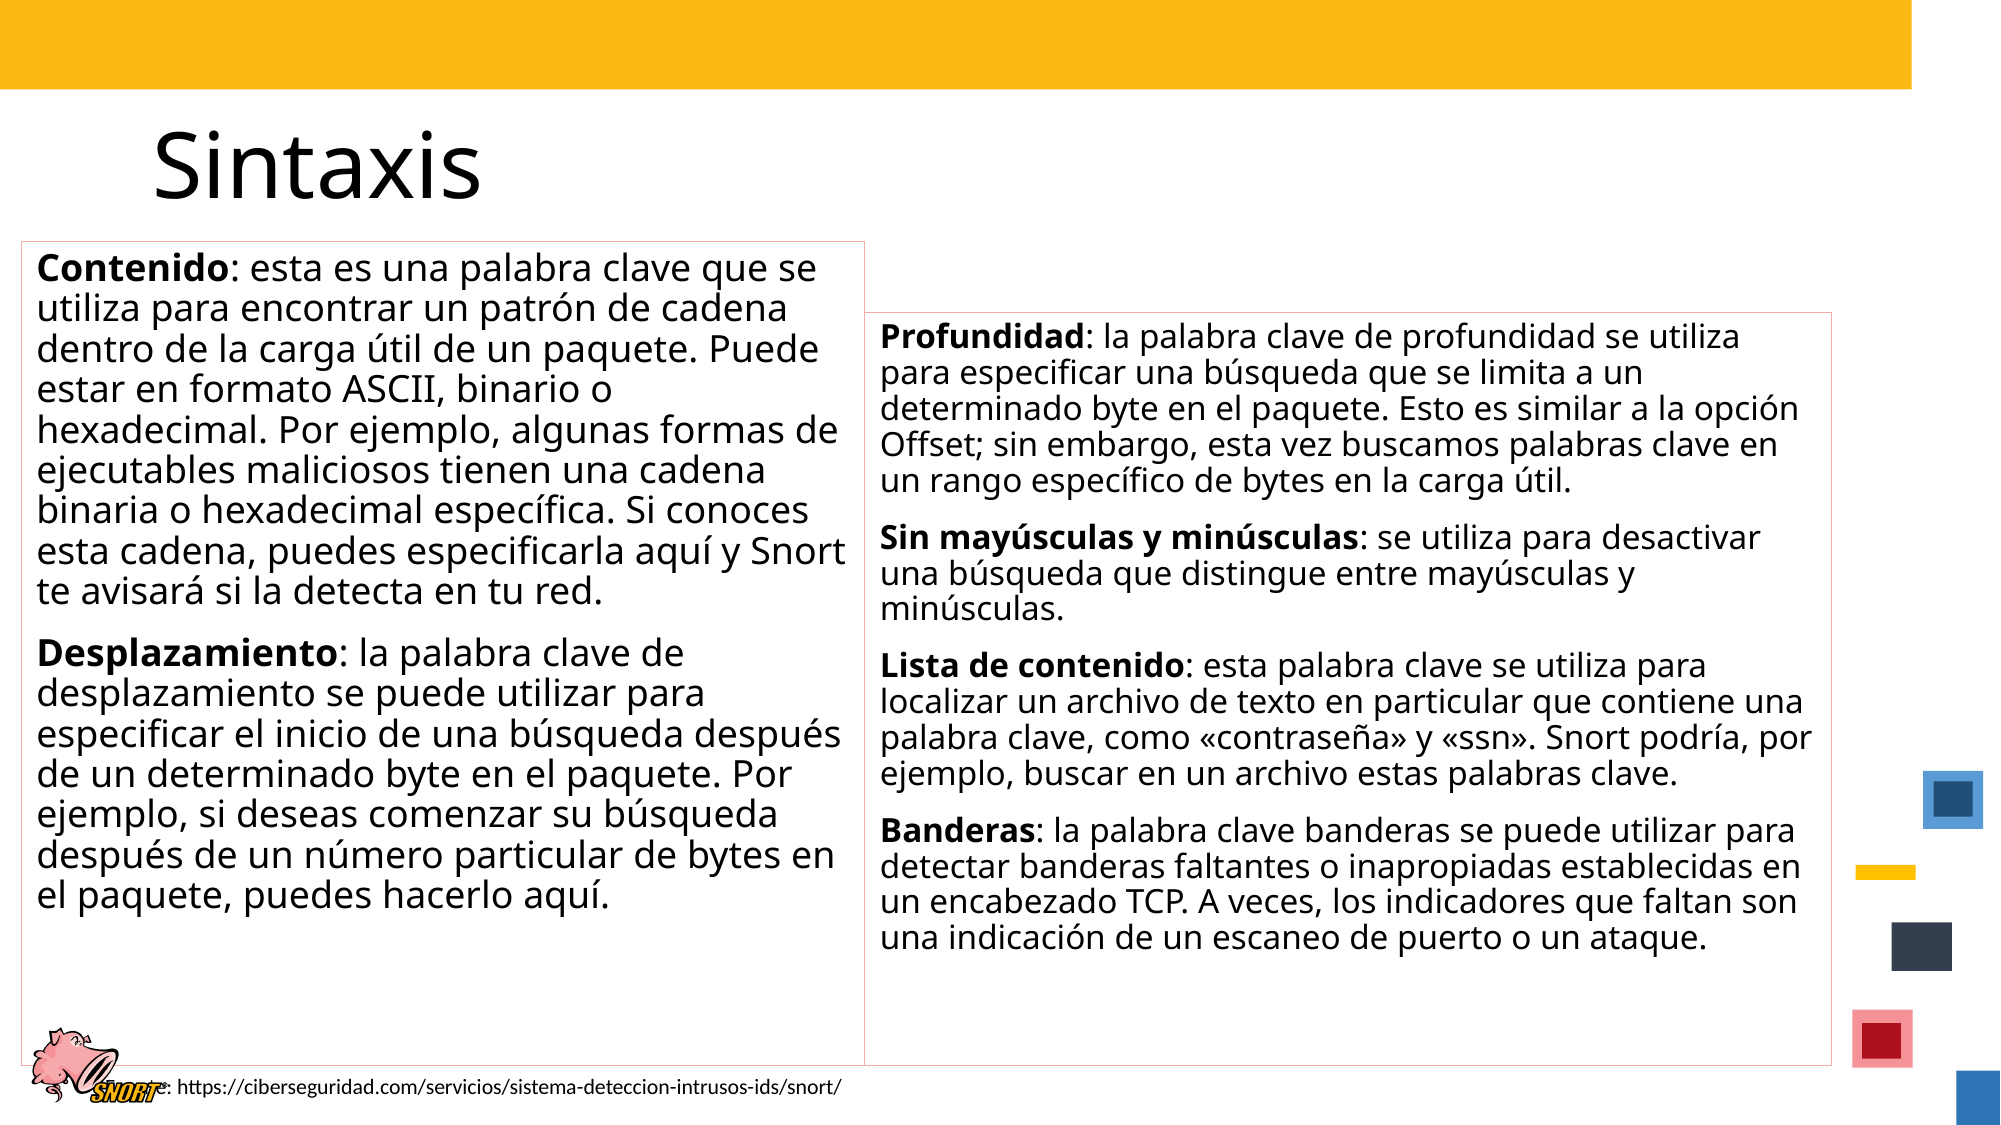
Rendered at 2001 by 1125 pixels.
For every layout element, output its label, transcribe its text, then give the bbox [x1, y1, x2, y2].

list Profundidad: la palabra clave de profundidad se utiliza para especificar una búsqueda que se limita a un determinado byte en el paquete. Esto es similar a la opción Offset; sin embargo, esta vez buscamos palabras clave en un rango específico de bytes en la carga útil. Sin mayúsculas y minúsculas: se utiliza para desactivar una búsqueda que distingue entre mayúsculas y minúsculas. Lista de contenido: esta palabra clave se utiliza para localizar un archivo de texto en particular que contiene una palabra clave, como «contraseña» y «ssn». Snort podría, por ejemplo, buscar en un archivo estas palabras clave. Banderas: la palabra clave banderas se puede utilizar para detectar banderas faltantes o inapropiadas establecidas en un encabezado TCP. A veces, los indicadores que faltan son una indicación de un escaneo de puerto o un ataque. [864, 312, 1832, 1066]
picture [31, 1027, 168, 1103]
text_box Fuente: https://ciberseguridad.com/servicios/sistema-deteccion-intrusos-ids/snort/ [90, 1065, 895, 1106]
list Contenido: esta es una palabra clave que se utiliza para encontrar un patrón de cadena dentro de la carga útil de un paquete. Puede estar en formato ASCII, binario o hexadecimal. Por ejemplo, algunas formas de ejecutables maliciosos tienen una cadena binaria o hexadecimal específica. Si conoces esta cadena, puedes especificarla aquí y Snort te avisará si la detecta en tu red. Desplazamiento: la palabra clave de desplazamiento se puede utilizar para especificar el inicio de una búsqueda después de un determinado byte en el paquete. Por ejemplo, si deseas comenzar su búsqueda después de un número particular de bytes en el paquete, puedes hacerlo aquí. [21, 241, 865, 1066]
title Sintaxis [137, 59, 1863, 278]
